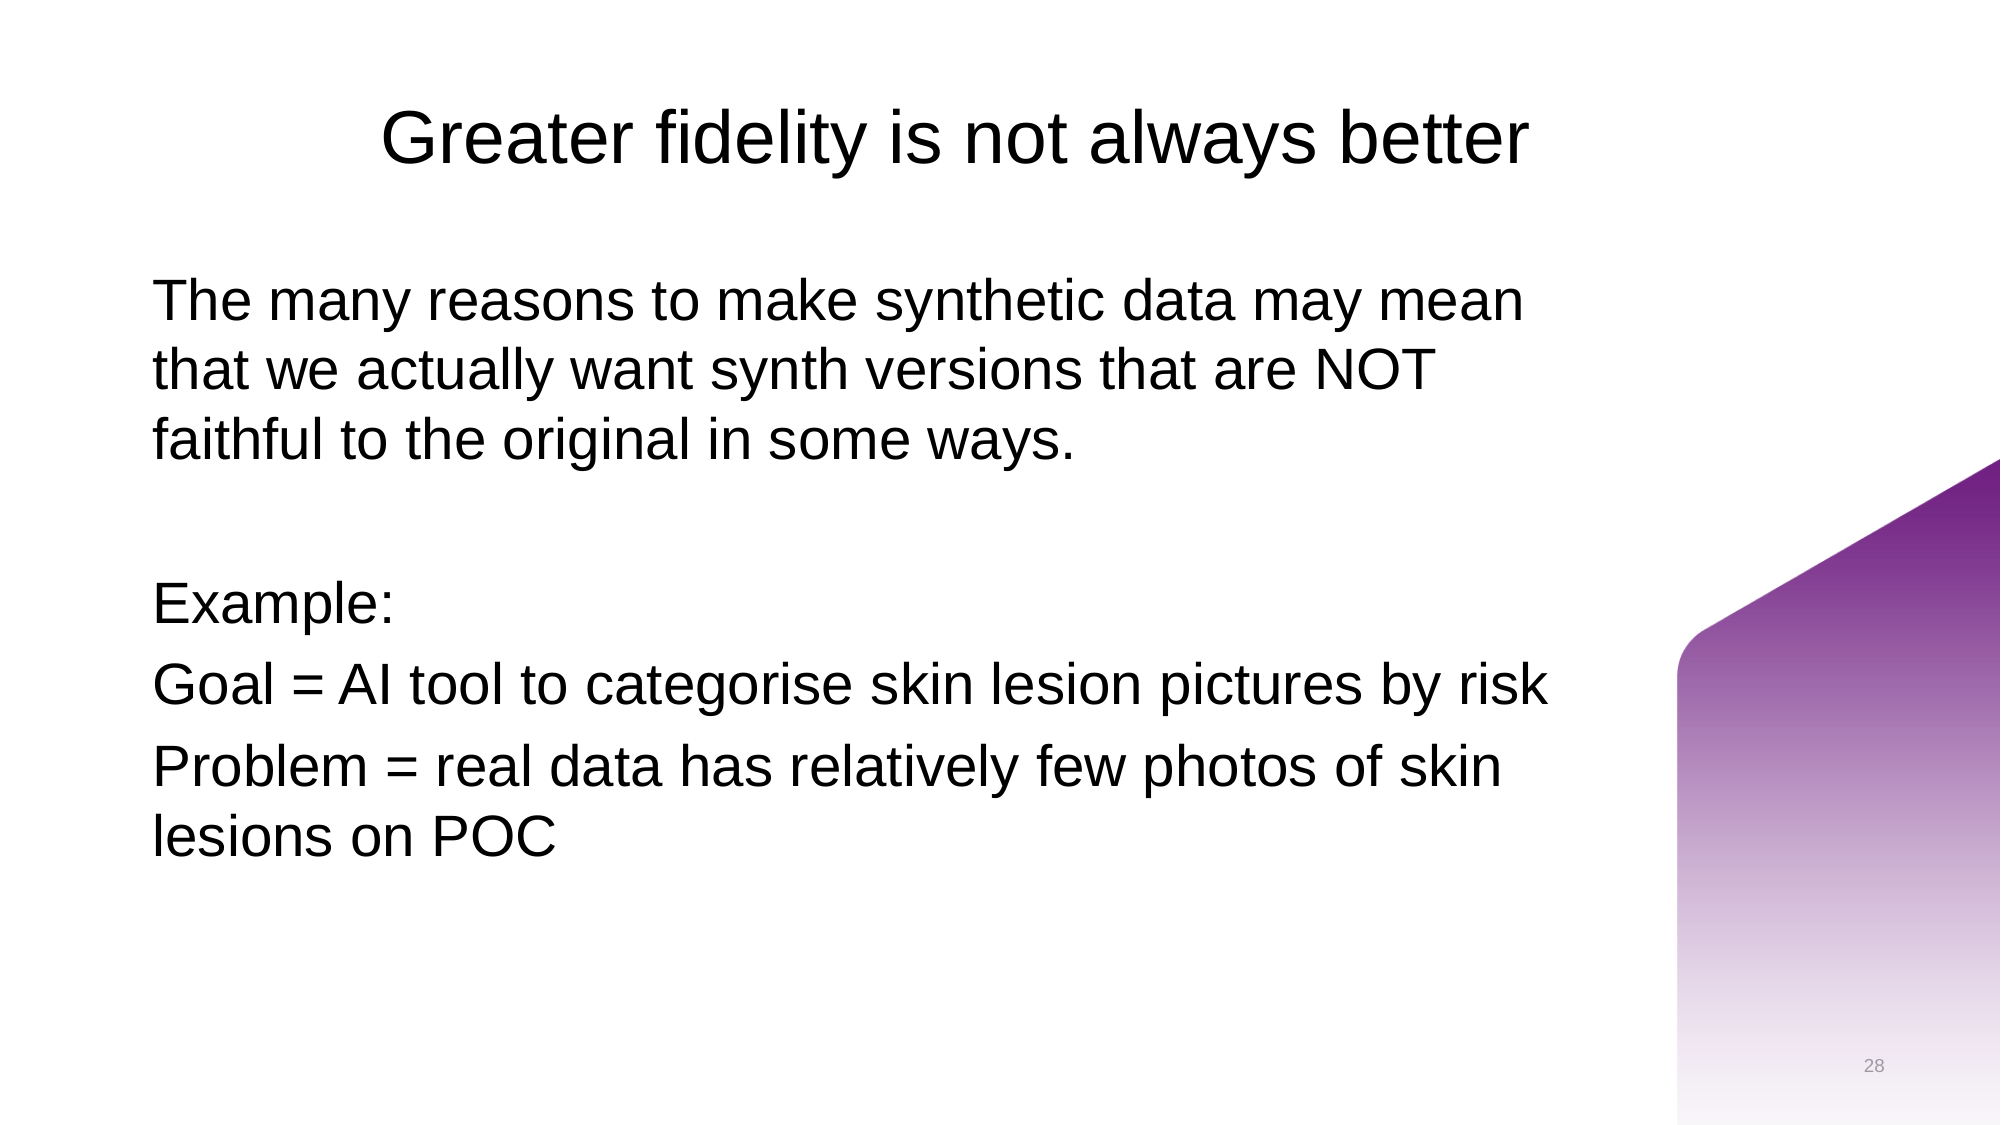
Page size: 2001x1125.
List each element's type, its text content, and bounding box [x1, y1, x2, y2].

slide_number 28 [1433, 1035, 1900, 1095]
title Greater fidelity is not always better [137, 88, 1775, 179]
list The many reasons to make synthetic data may mean that we actually want synth versions that are NOT faithful to the original in some ways. Example: Goal = AI tool to categorise skin lesion pictures by risk Problem = real data has relatively few photos of skin lesions on POC [137, 254, 1589, 921]
picture [1166, 200, 2000, 1125]
